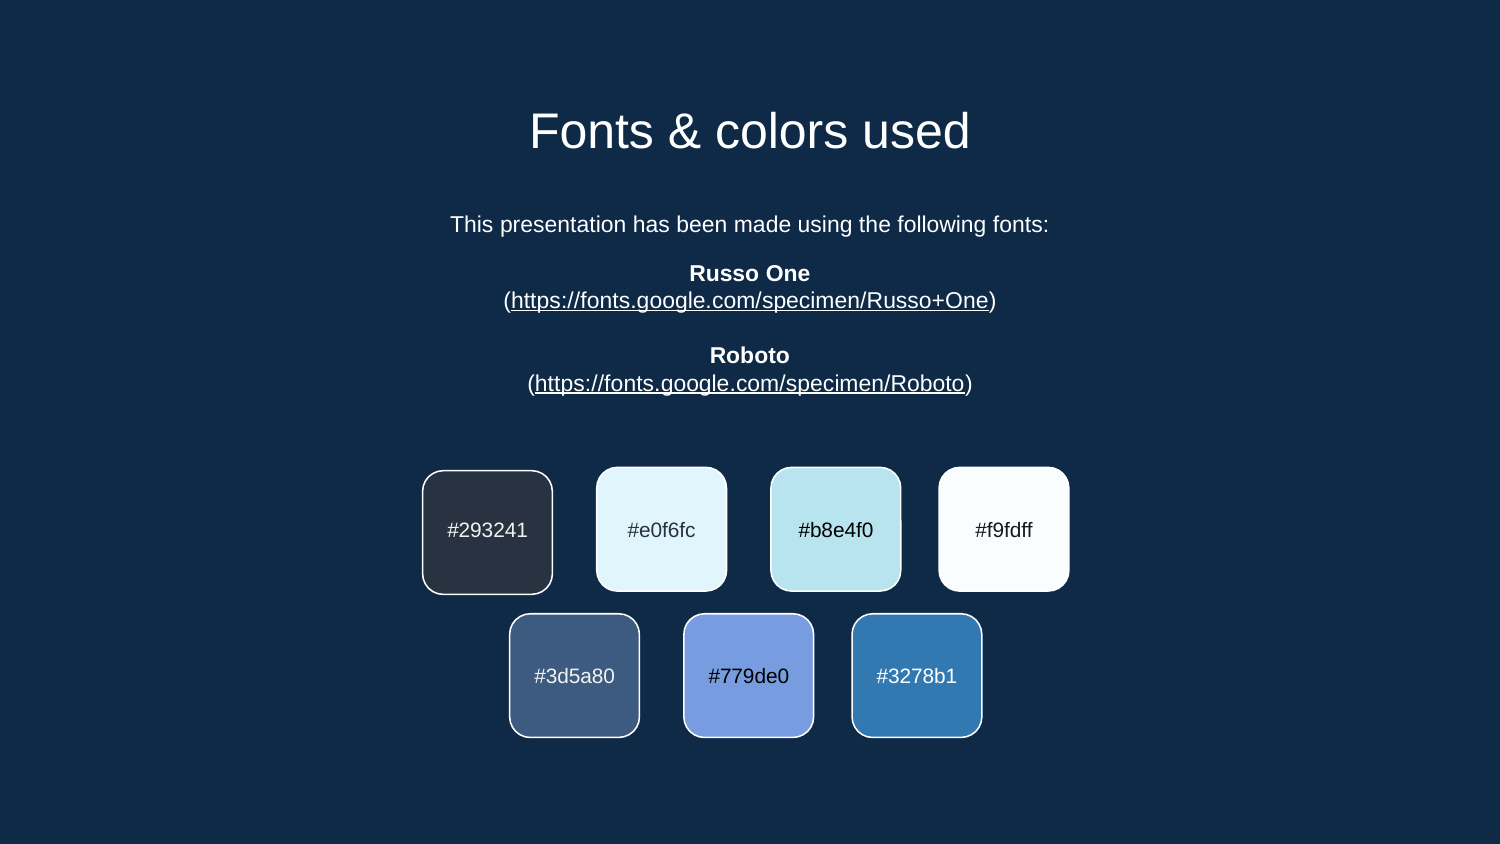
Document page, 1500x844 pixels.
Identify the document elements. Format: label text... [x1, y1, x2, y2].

text_box This presentation has been made using the following fonts: Russo One (https://fonts.google.com/specimen/Russo+One) Roboto (https://fonts.google.com/specimen/Roboto) [118, 194, 1382, 436]
title Fonts & colors used [118, 83, 1382, 163]
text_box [422, 467, 1070, 738]
